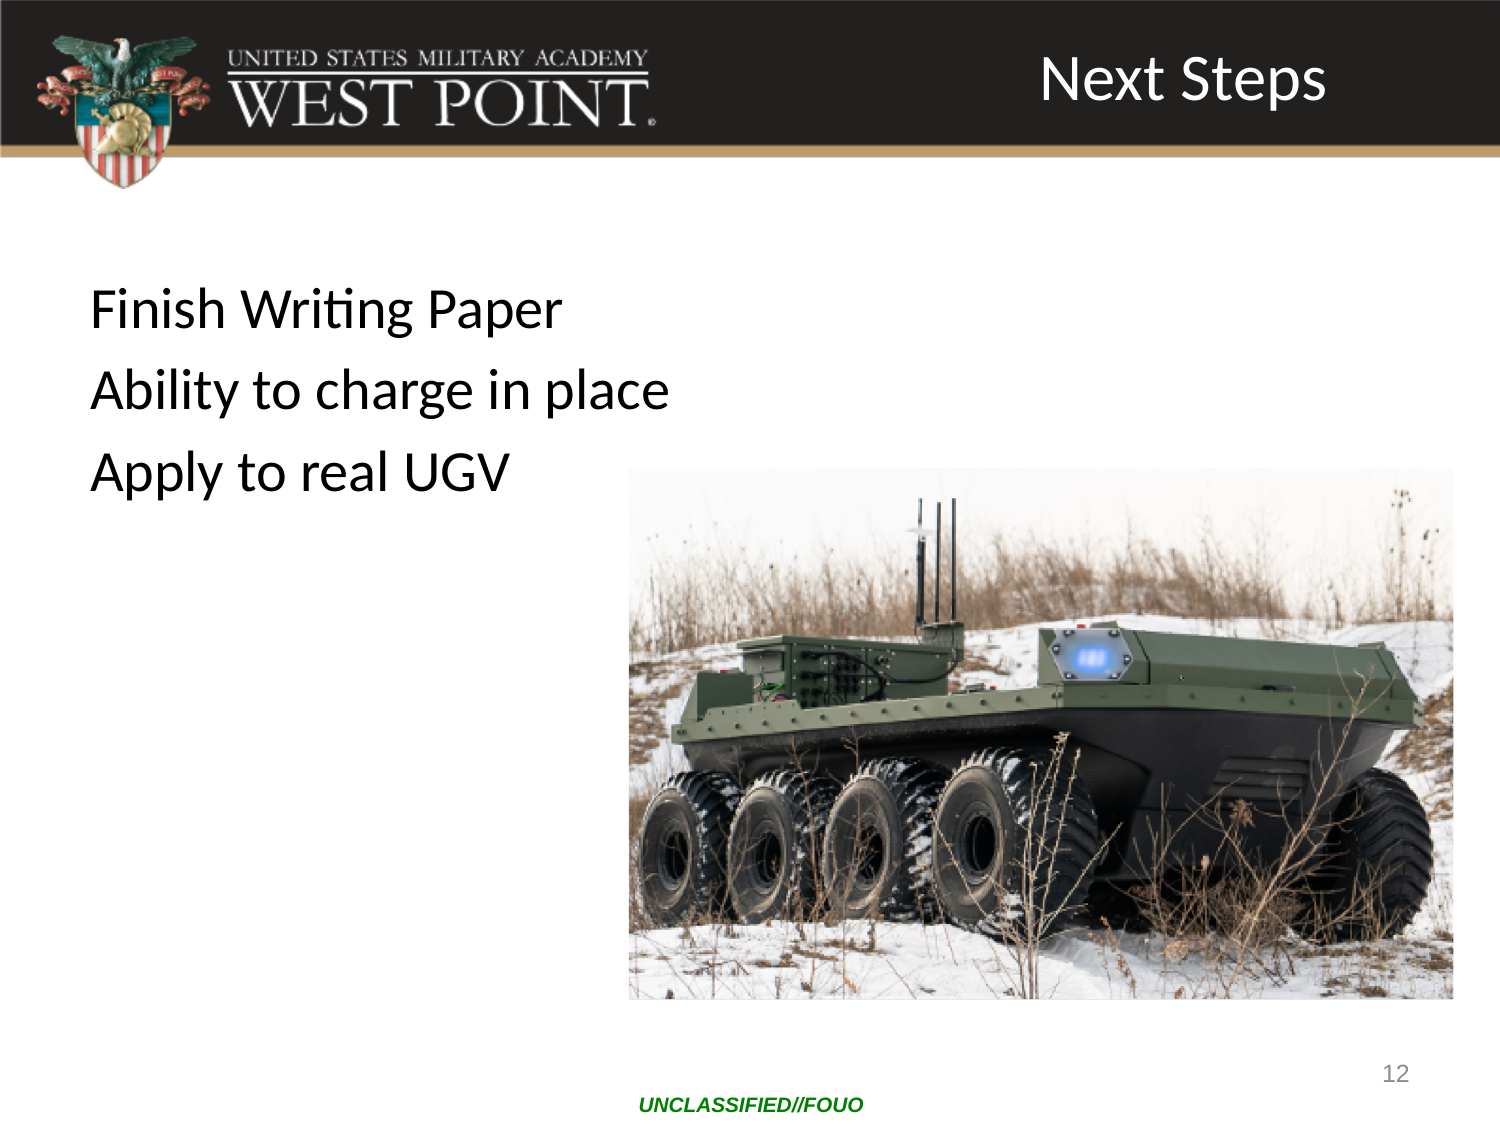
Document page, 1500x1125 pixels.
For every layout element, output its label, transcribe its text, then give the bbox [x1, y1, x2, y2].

picture [628, 468, 1454, 1006]
list Finish Writing Paper Ability to charge in place Apply to real UGV [75, 262, 1003, 1005]
title Next Steps [508, 26, 1500, 214]
picture [0, 0, 1500, 189]
slide_number 12 [1074, 1042, 1425, 1103]
